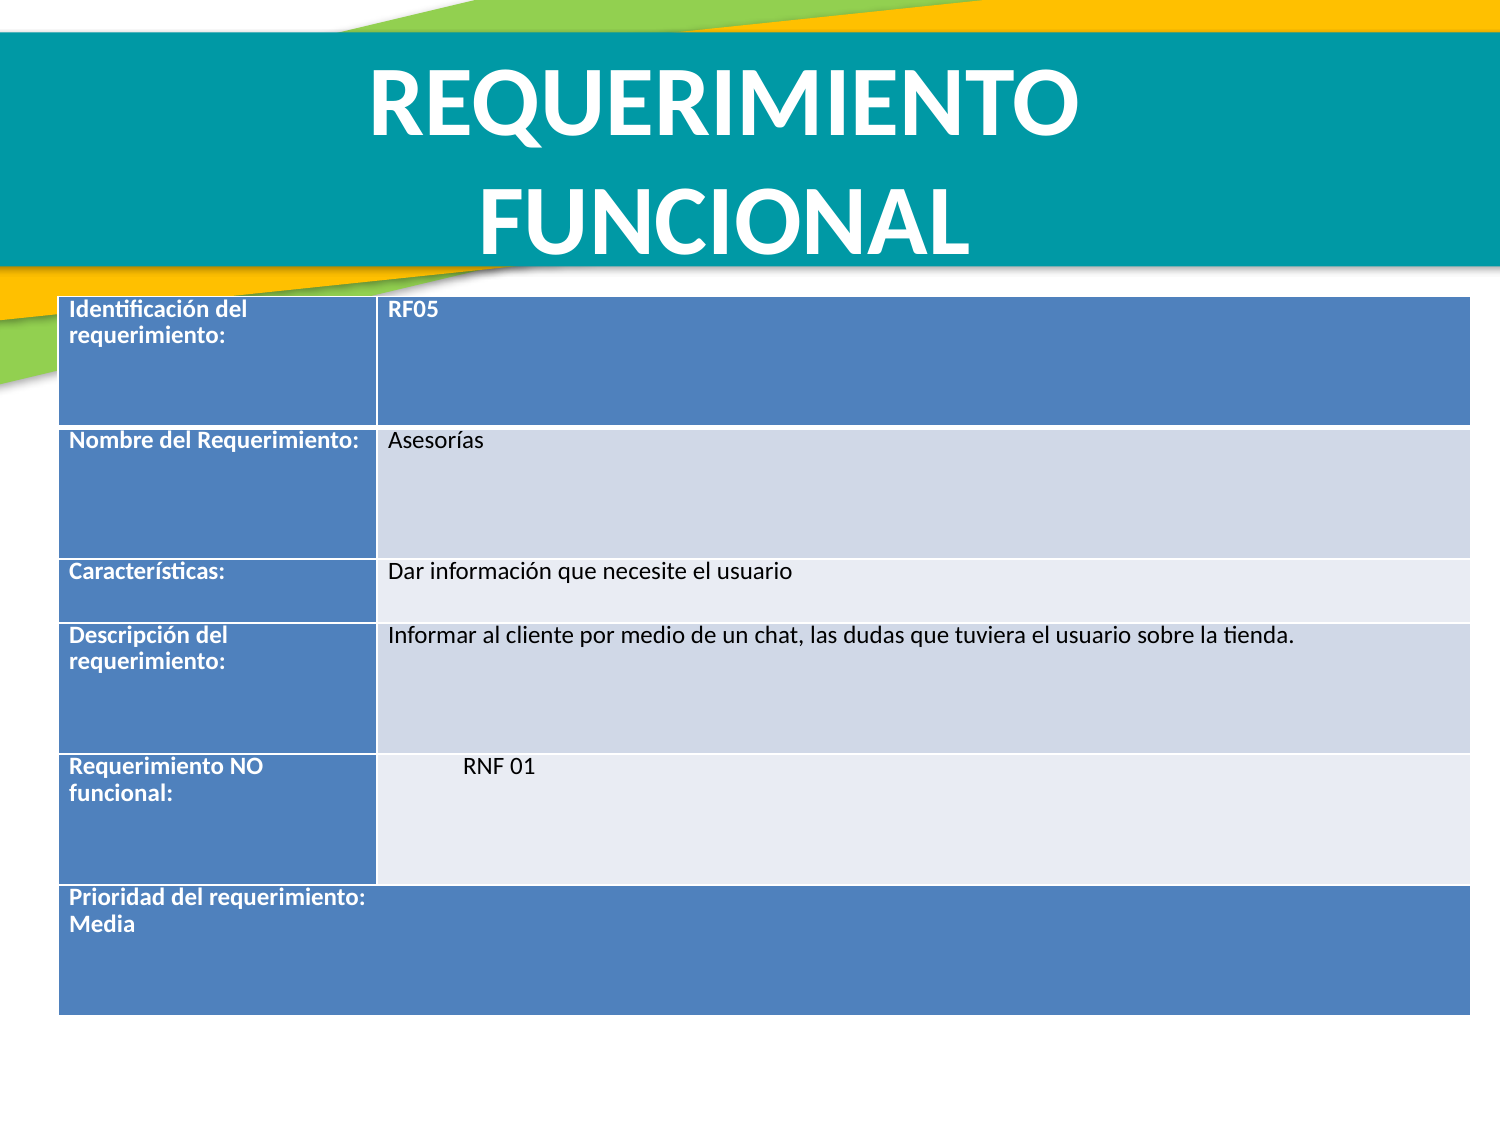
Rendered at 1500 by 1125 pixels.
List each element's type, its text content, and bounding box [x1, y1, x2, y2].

table_cell Prioridad del requerimiento: Media [59, 886, 1470, 1015]
table_cell Nombre del Requerimiento: [59, 430, 376, 558]
table_cell RNF 01 [378, 755, 1470, 884]
table_cell Requerimiento NO funcional: [59, 755, 376, 884]
text_box REQUERIMIENTO FUNCIONAL [259, 78, 1190, 232]
table_header RF05 [378, 297, 1470, 425]
table_cell Informar al cliente por medio de un chat, las dudas que tuviera el usuario sobre la tienda. [378, 624, 1470, 753]
table_cell Asesorías [378, 430, 1470, 558]
table_cell Descripción del requerimiento: [59, 624, 376, 753]
table_cell Dar información que necesite el usuario [378, 560, 1470, 622]
table_cell Características: [59, 560, 376, 622]
table_header Identificación del requerimiento: [59, 297, 376, 425]
